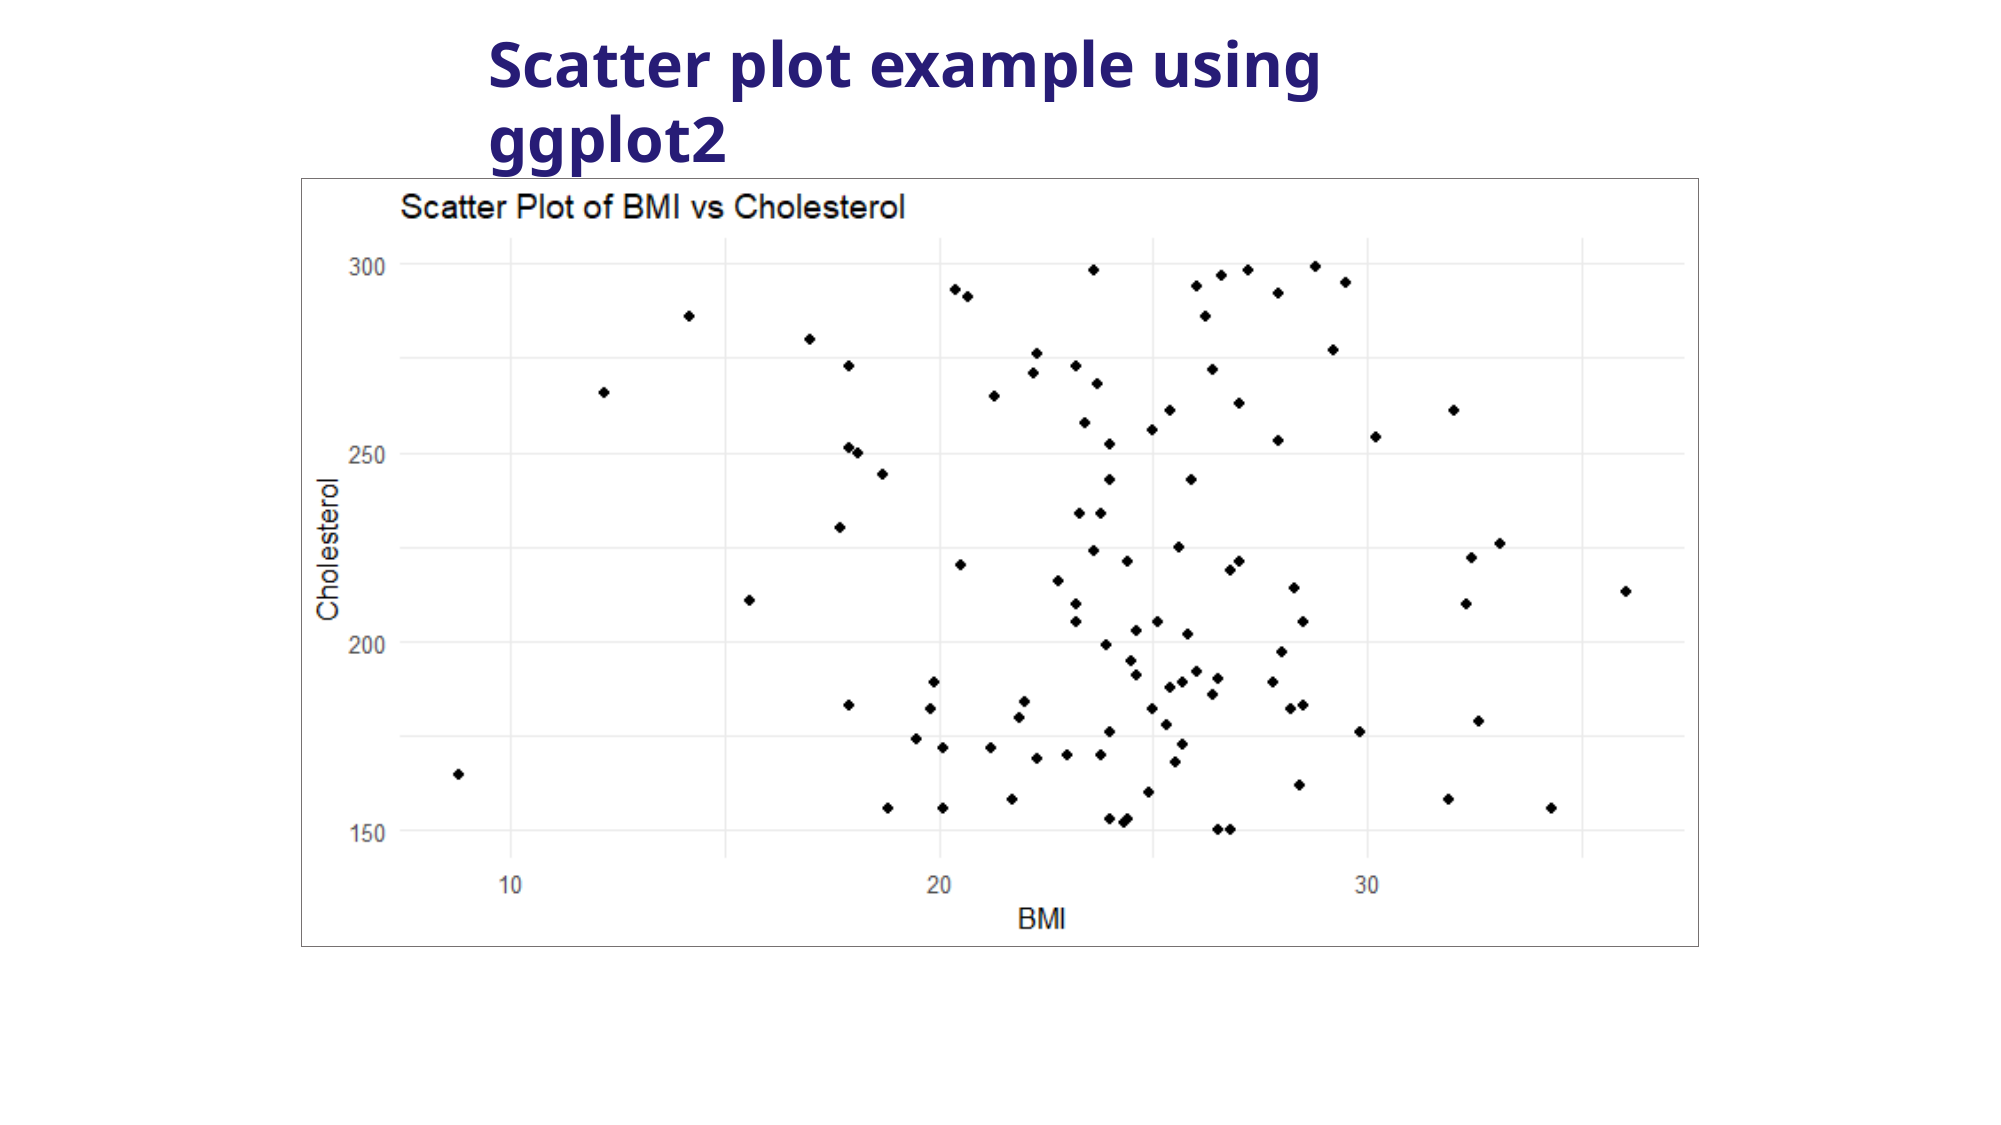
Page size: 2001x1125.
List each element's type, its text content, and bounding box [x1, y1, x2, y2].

text_box Scatter plot example using ggplot2 [473, 17, 1473, 178]
picture [301, 178, 1699, 947]
